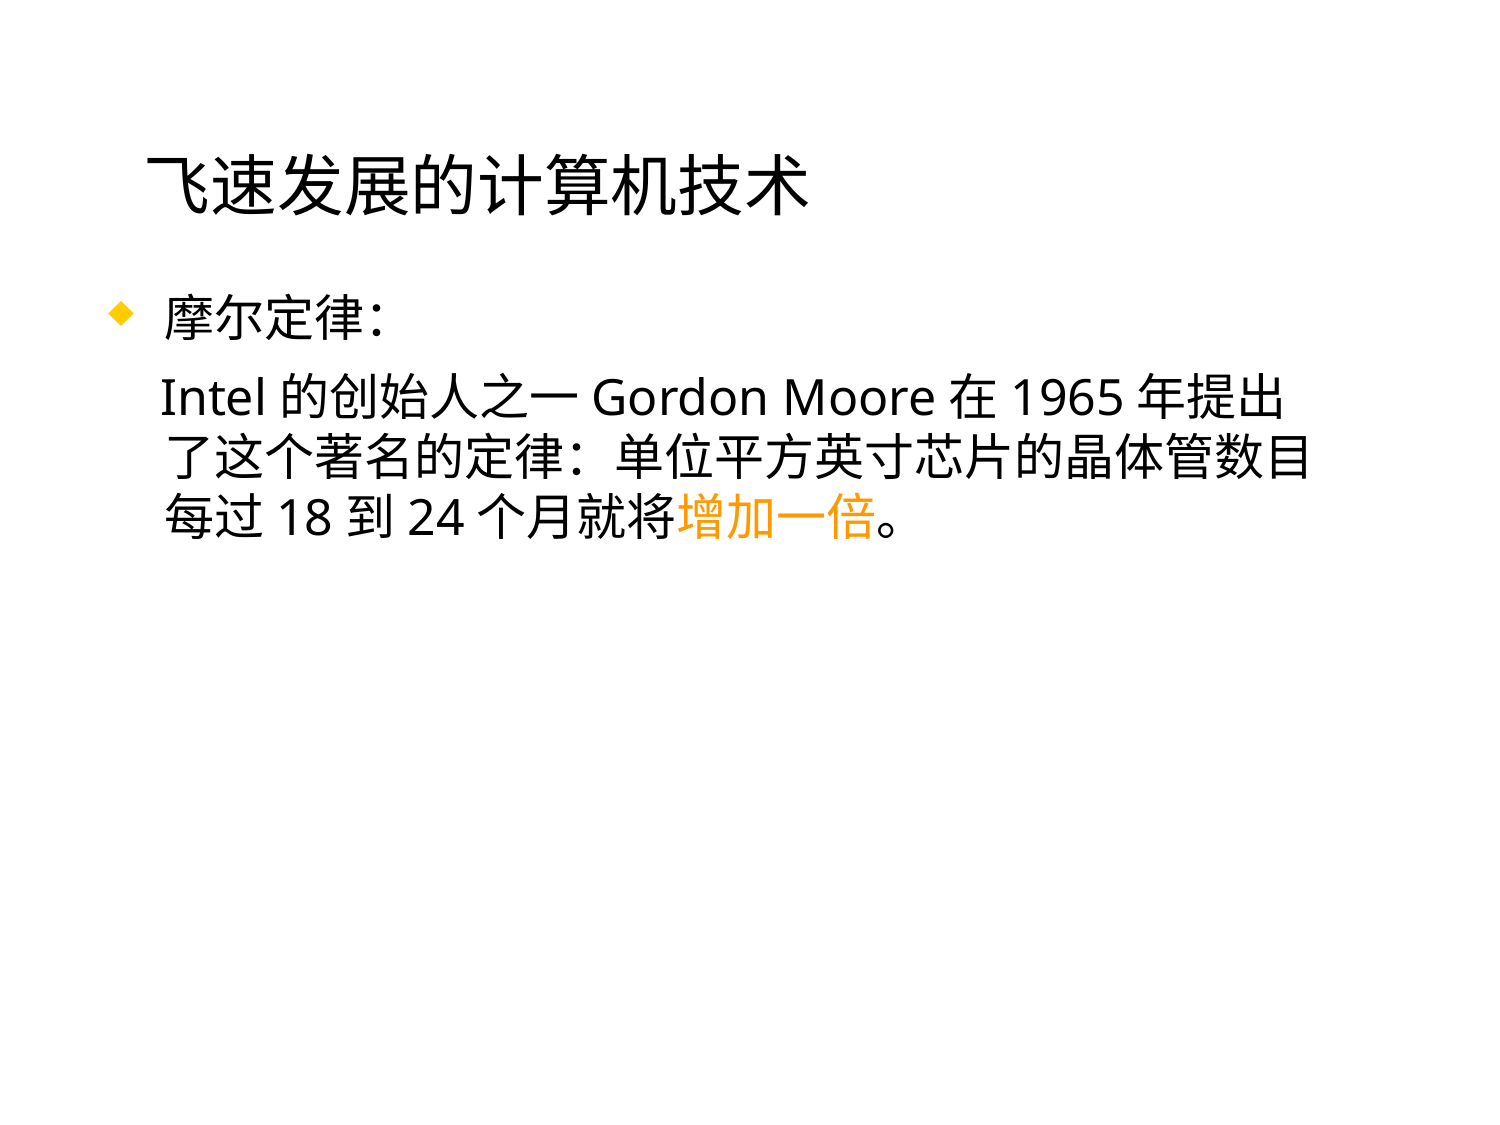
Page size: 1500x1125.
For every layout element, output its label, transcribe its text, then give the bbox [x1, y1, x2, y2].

title 飞速发展的计算机技术 [128, 89, 931, 278]
list 摩尔定律： Intel的创始人之一Gordon Moore在1965年提出了这个著名的定律：单位平方英寸芯片的晶体管数目每过18到24个月就将增加一倍。 [92, 289, 1343, 680]
